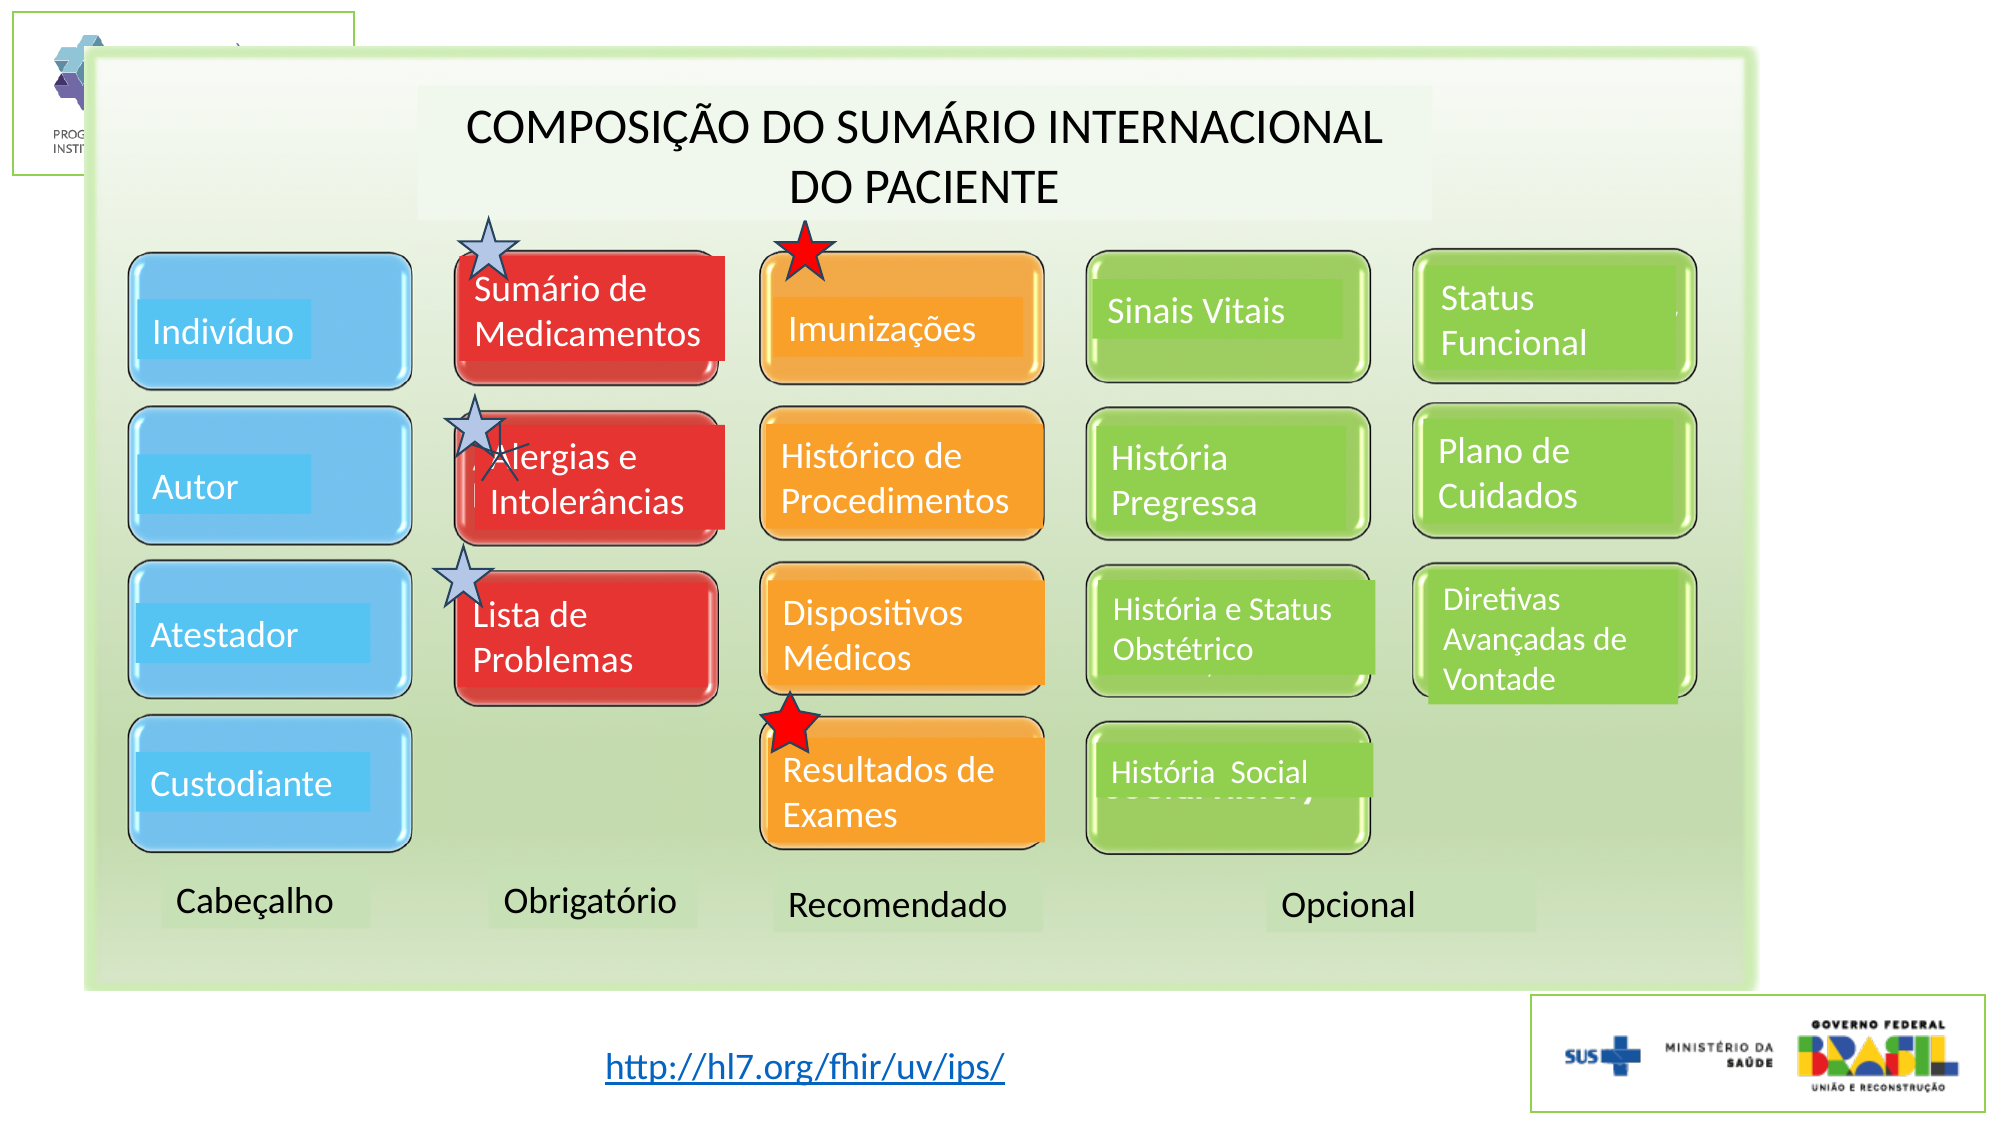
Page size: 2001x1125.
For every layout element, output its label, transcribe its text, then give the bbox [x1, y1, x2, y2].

picture [32, 19, 1760, 991]
picture [1540, 1005, 1980, 1107]
text_box http://hl7.org/fhir/uv/ips/ [590, 1034, 1020, 1095]
